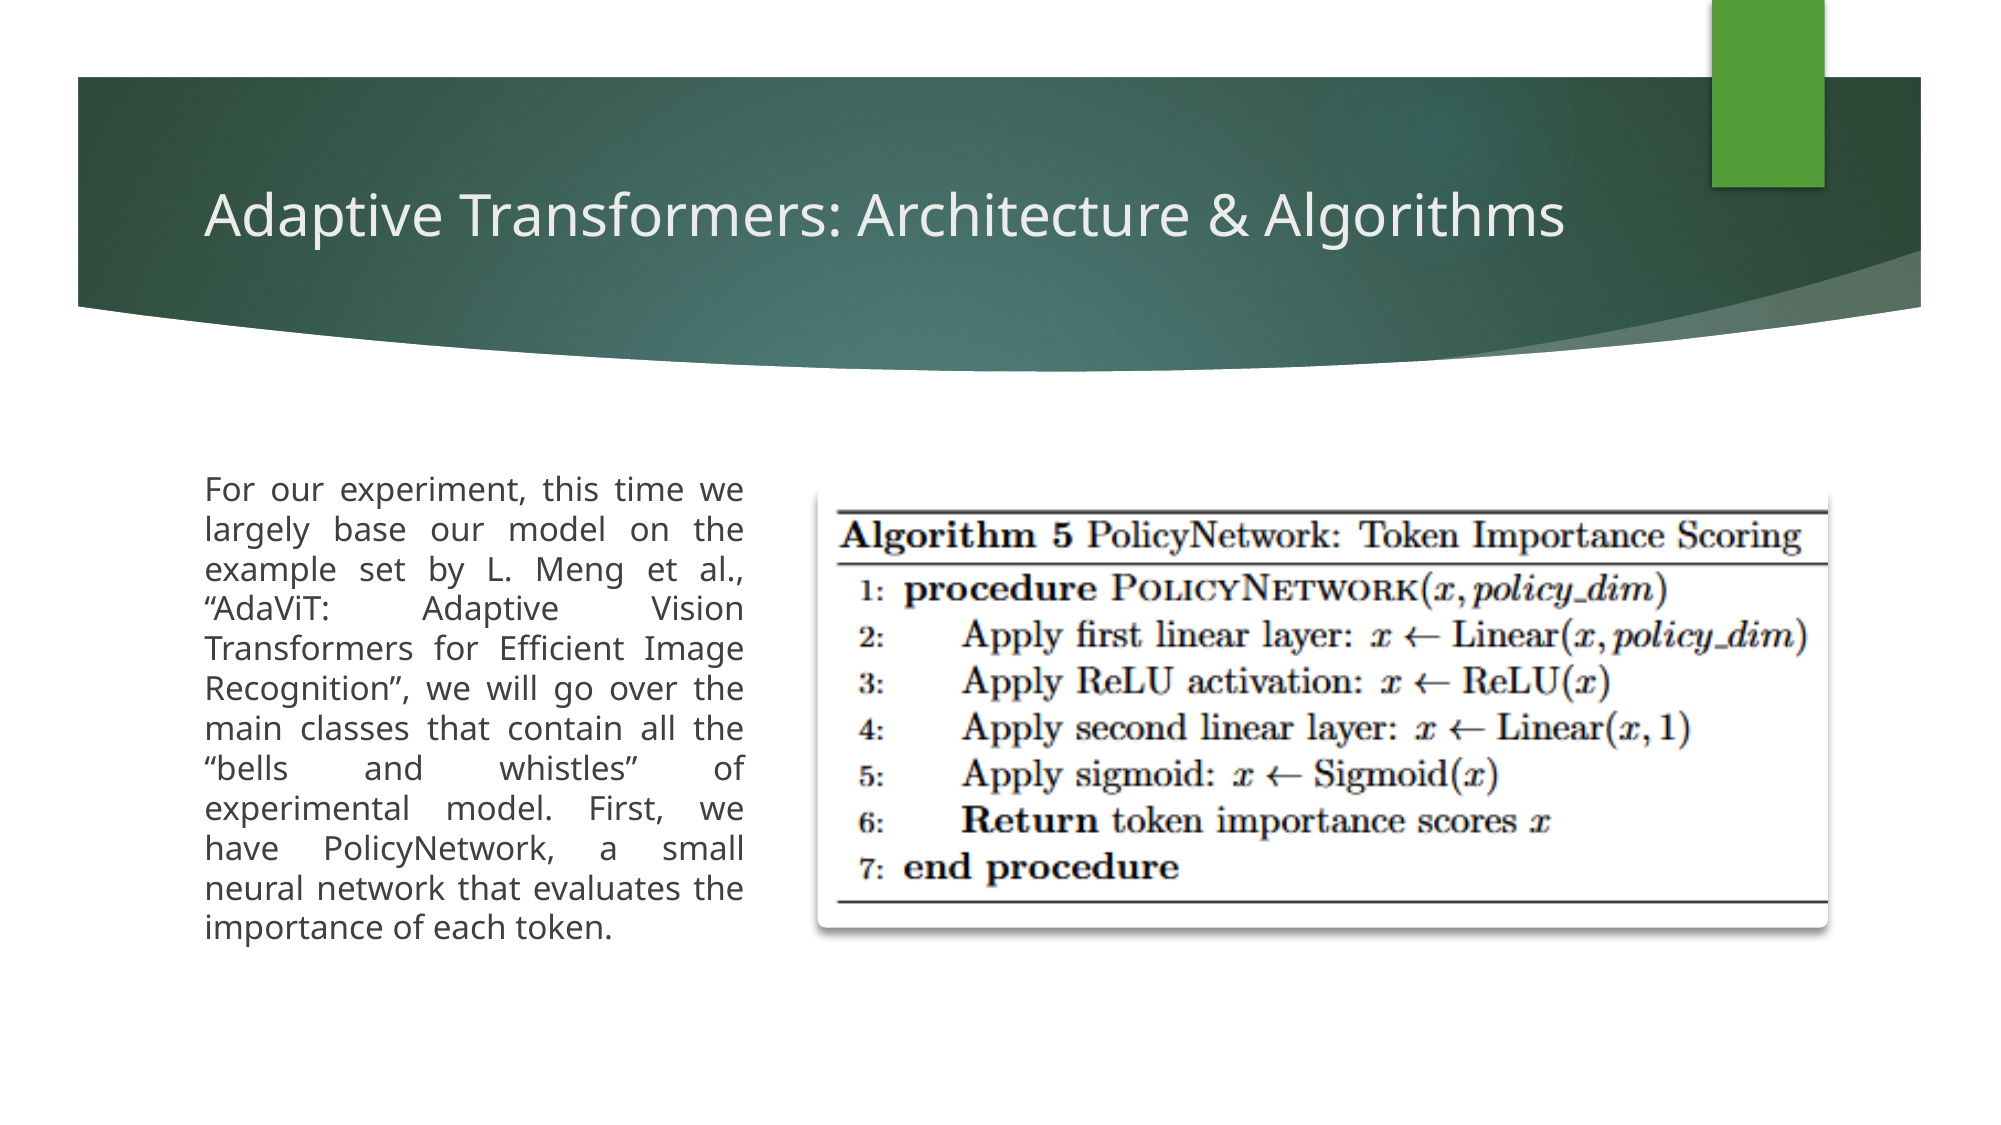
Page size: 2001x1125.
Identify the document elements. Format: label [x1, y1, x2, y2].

text_box [0, 0, 2000, 1125]
picture [817, 486, 1829, 928]
